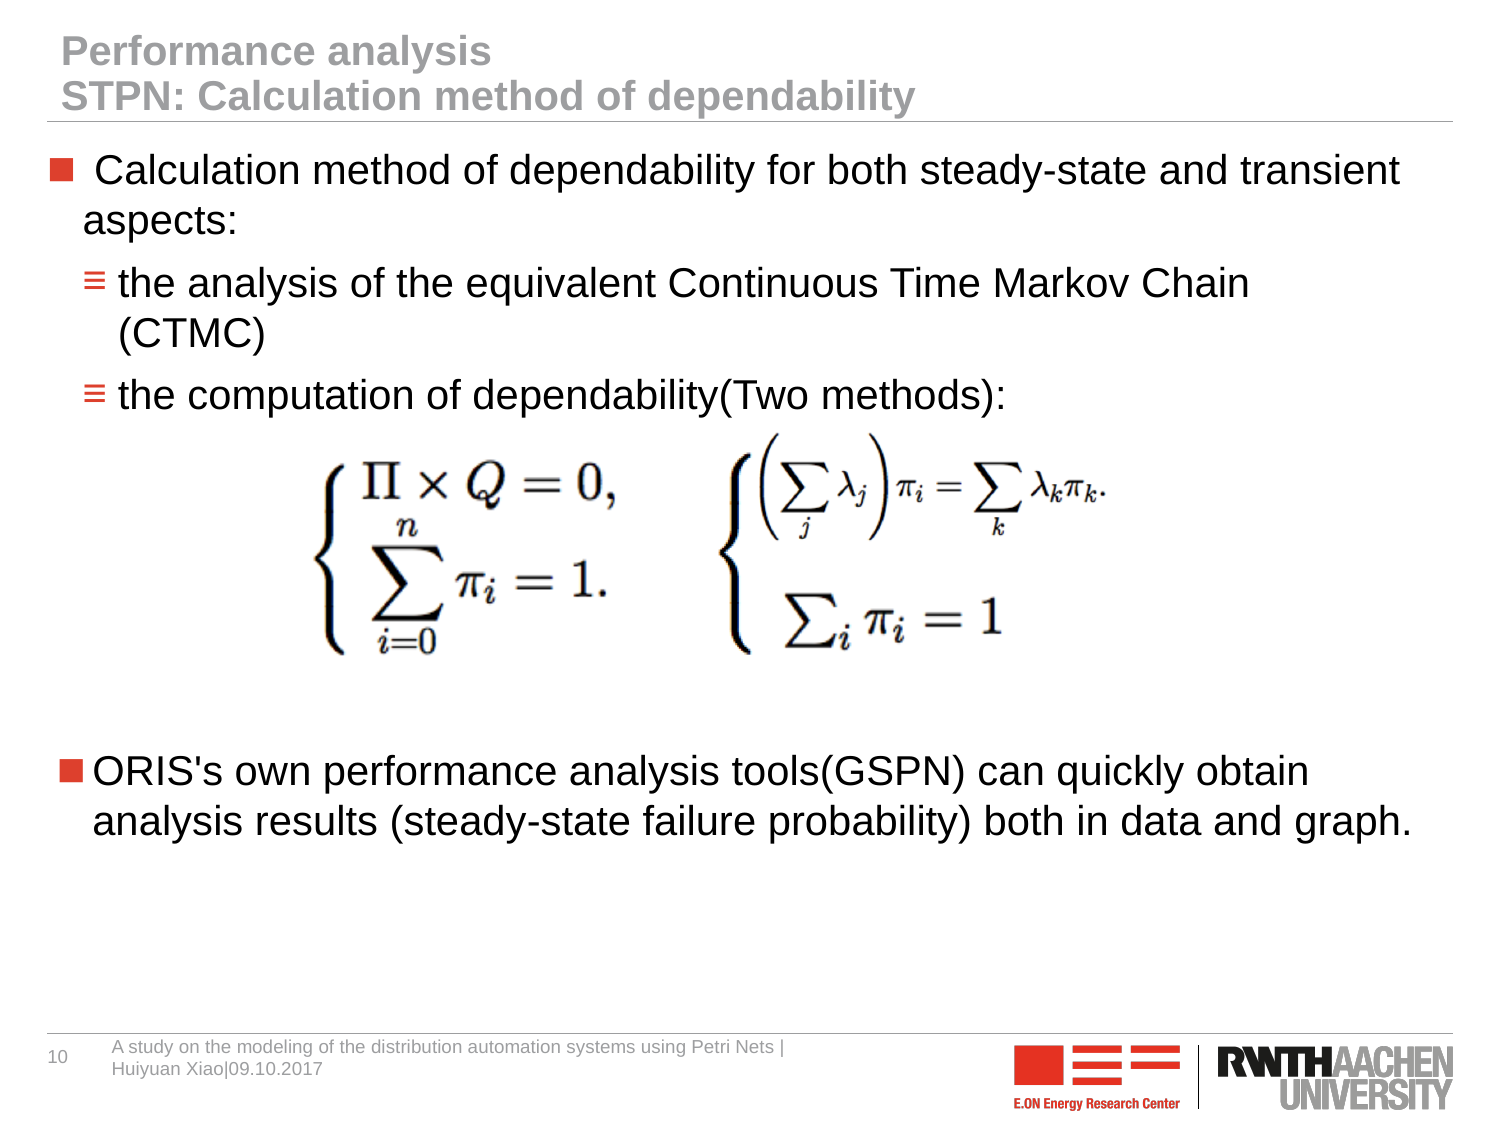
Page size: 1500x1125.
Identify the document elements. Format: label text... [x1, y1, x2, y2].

text_box ORIS's own performance analysis tools(GSPN) can quickly obtain analysis results (steady-state failure probability) both in data and graph. [56, 744, 1454, 880]
picture [1218, 1046, 1453, 1111]
title Performance analysis STPN: Calculation method of dependability [60, 30, 1440, 120]
picture [309, 424, 1126, 667]
picture [1013, 1045, 1180, 1112]
list Calculation method of dependability for both steady-state and transient aspects: the analysis of the equivalent Continuous Time Markov Chain (CTMC) the computation of dependability(Two methods): [47, 142, 1407, 673]
